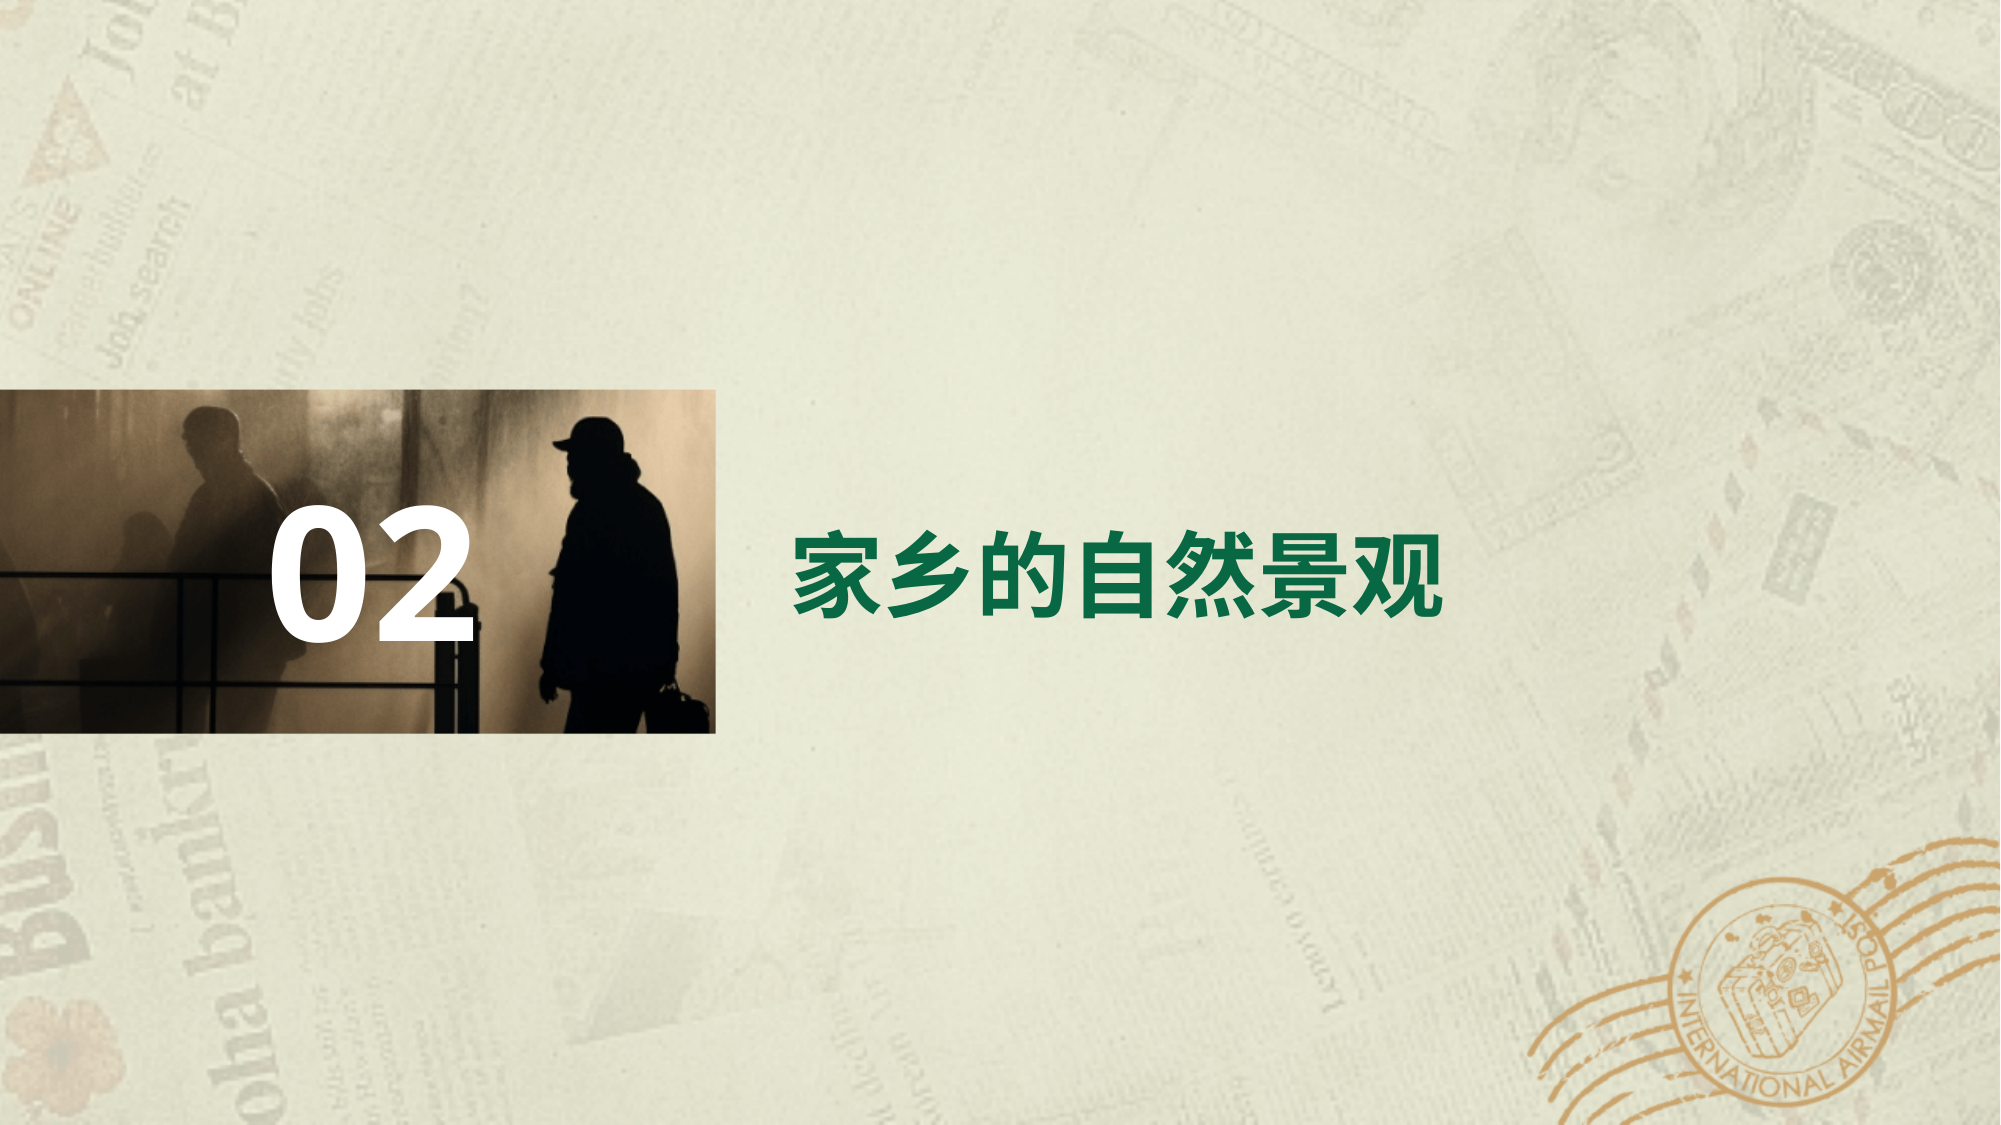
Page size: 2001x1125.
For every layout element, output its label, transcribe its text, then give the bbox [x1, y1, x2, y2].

text_box 02 [224, 448, 491, 711]
picture [0, 0, 2001, 1125]
text_box 家乡的自然景观 [774, 387, 1885, 736]
